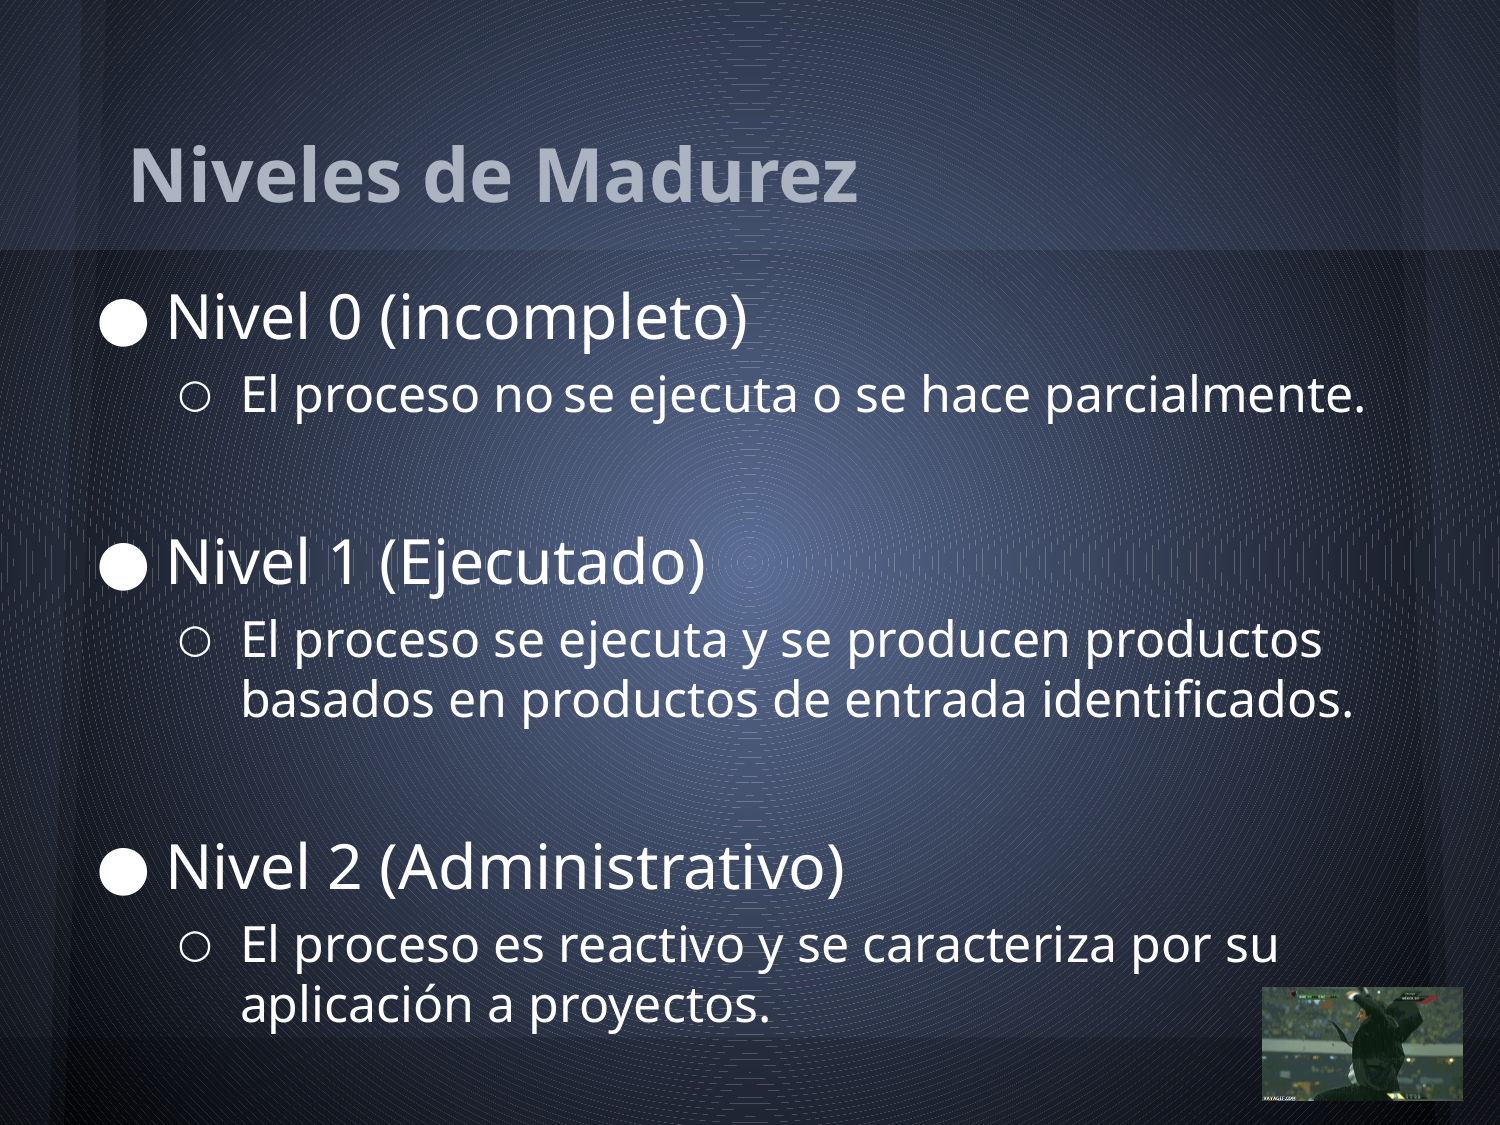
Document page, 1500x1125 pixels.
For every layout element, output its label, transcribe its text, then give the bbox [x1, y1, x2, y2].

title Niveles de Madurez [75, 45, 1425, 233]
list Nivel 0 (incompleto) El proceso no se ejecuta o se hace parcialmente. Nivel 1 (Ejecutado) El proceso se ejecuta y se producen productos basados en productos de entrada identificados. Nivel 2 (Administrativo) El proceso es reactivo y se caracteriza por su aplicación a proyectos. [75, 262, 1425, 1078]
picture [1262, 987, 1463, 1101]
